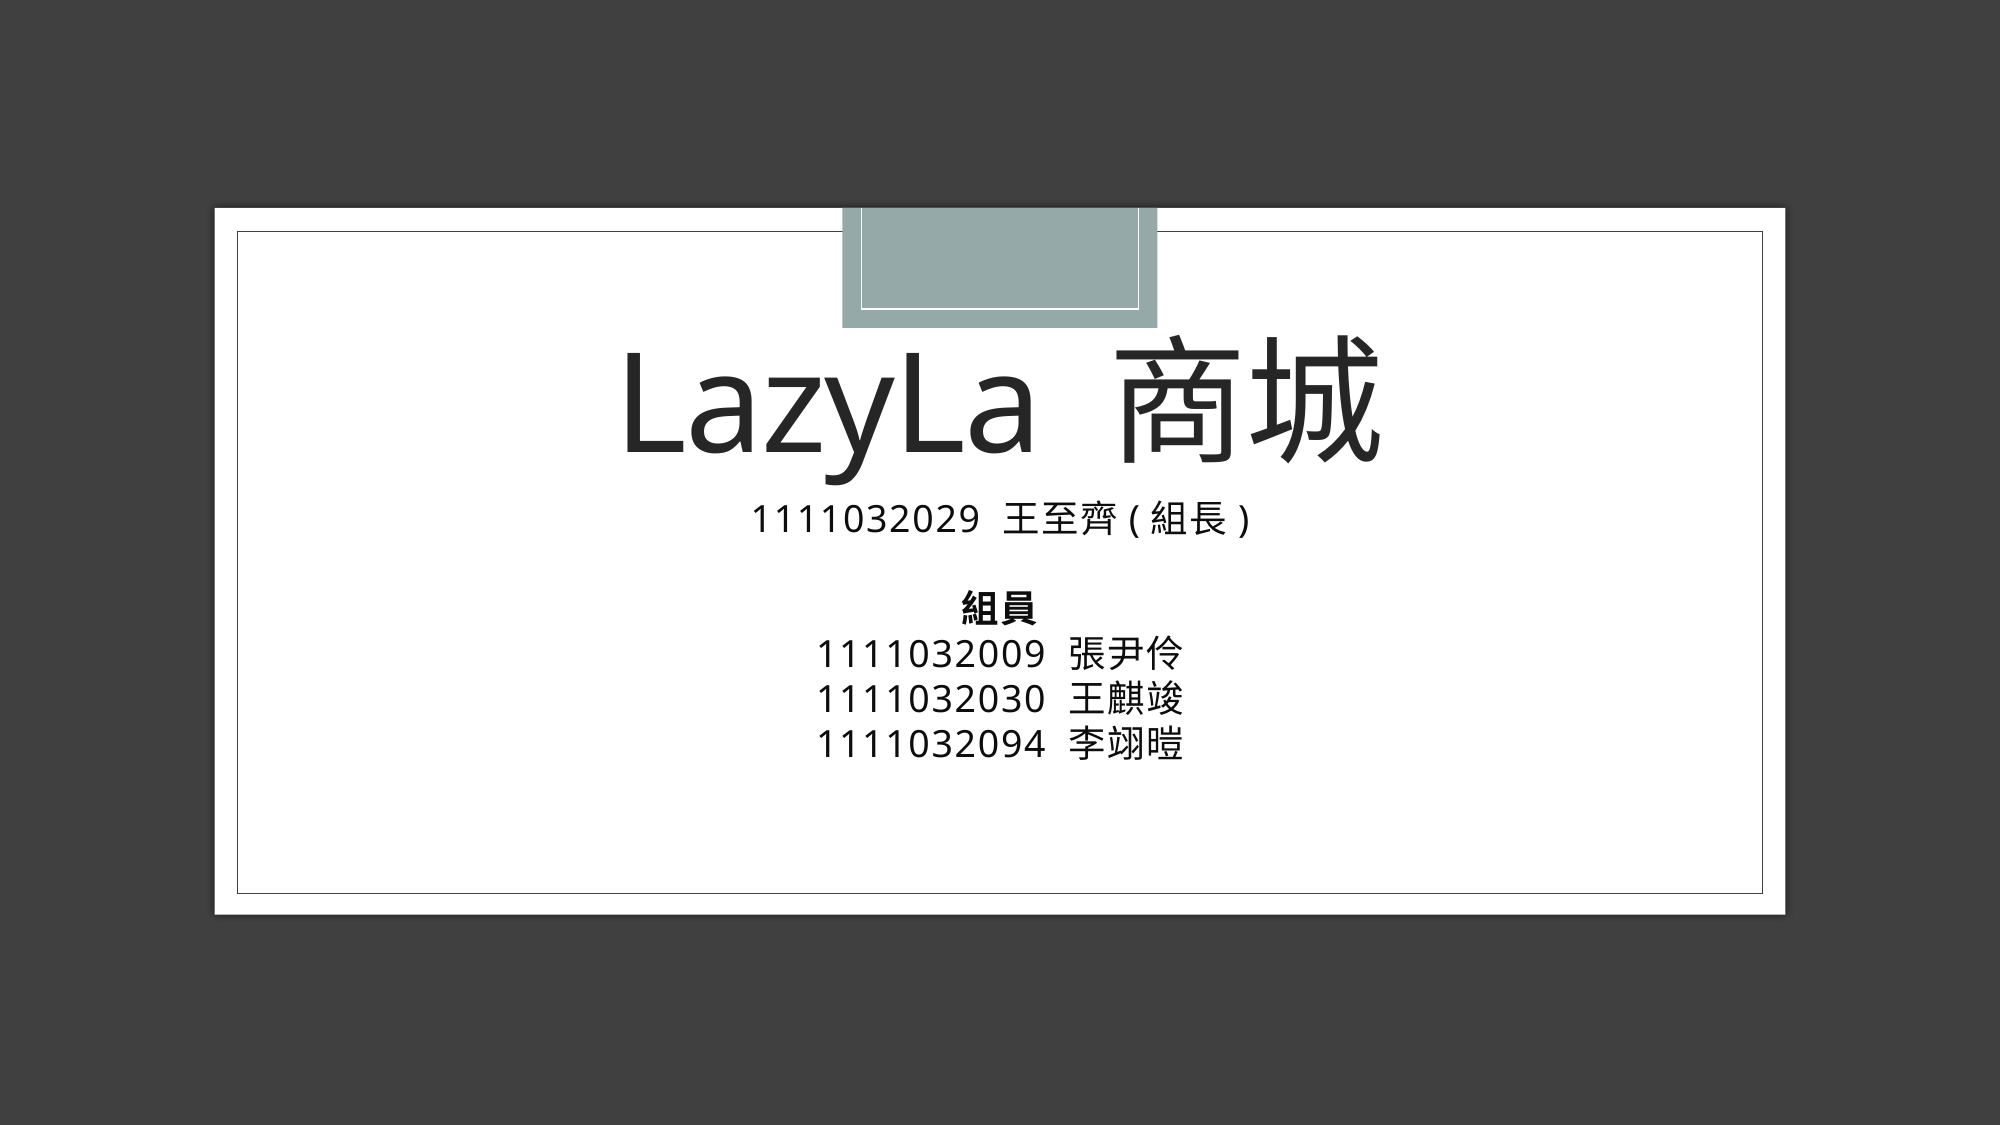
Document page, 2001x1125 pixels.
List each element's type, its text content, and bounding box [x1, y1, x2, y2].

subtitle 1111032029 王至齊(組長) 組員 1111032009 張尹伶 1111032030 王麒竣 1111032094 李翊暟 [266, 487, 1733, 898]
title LazyLa 商城 [266, 334, 1733, 487]
